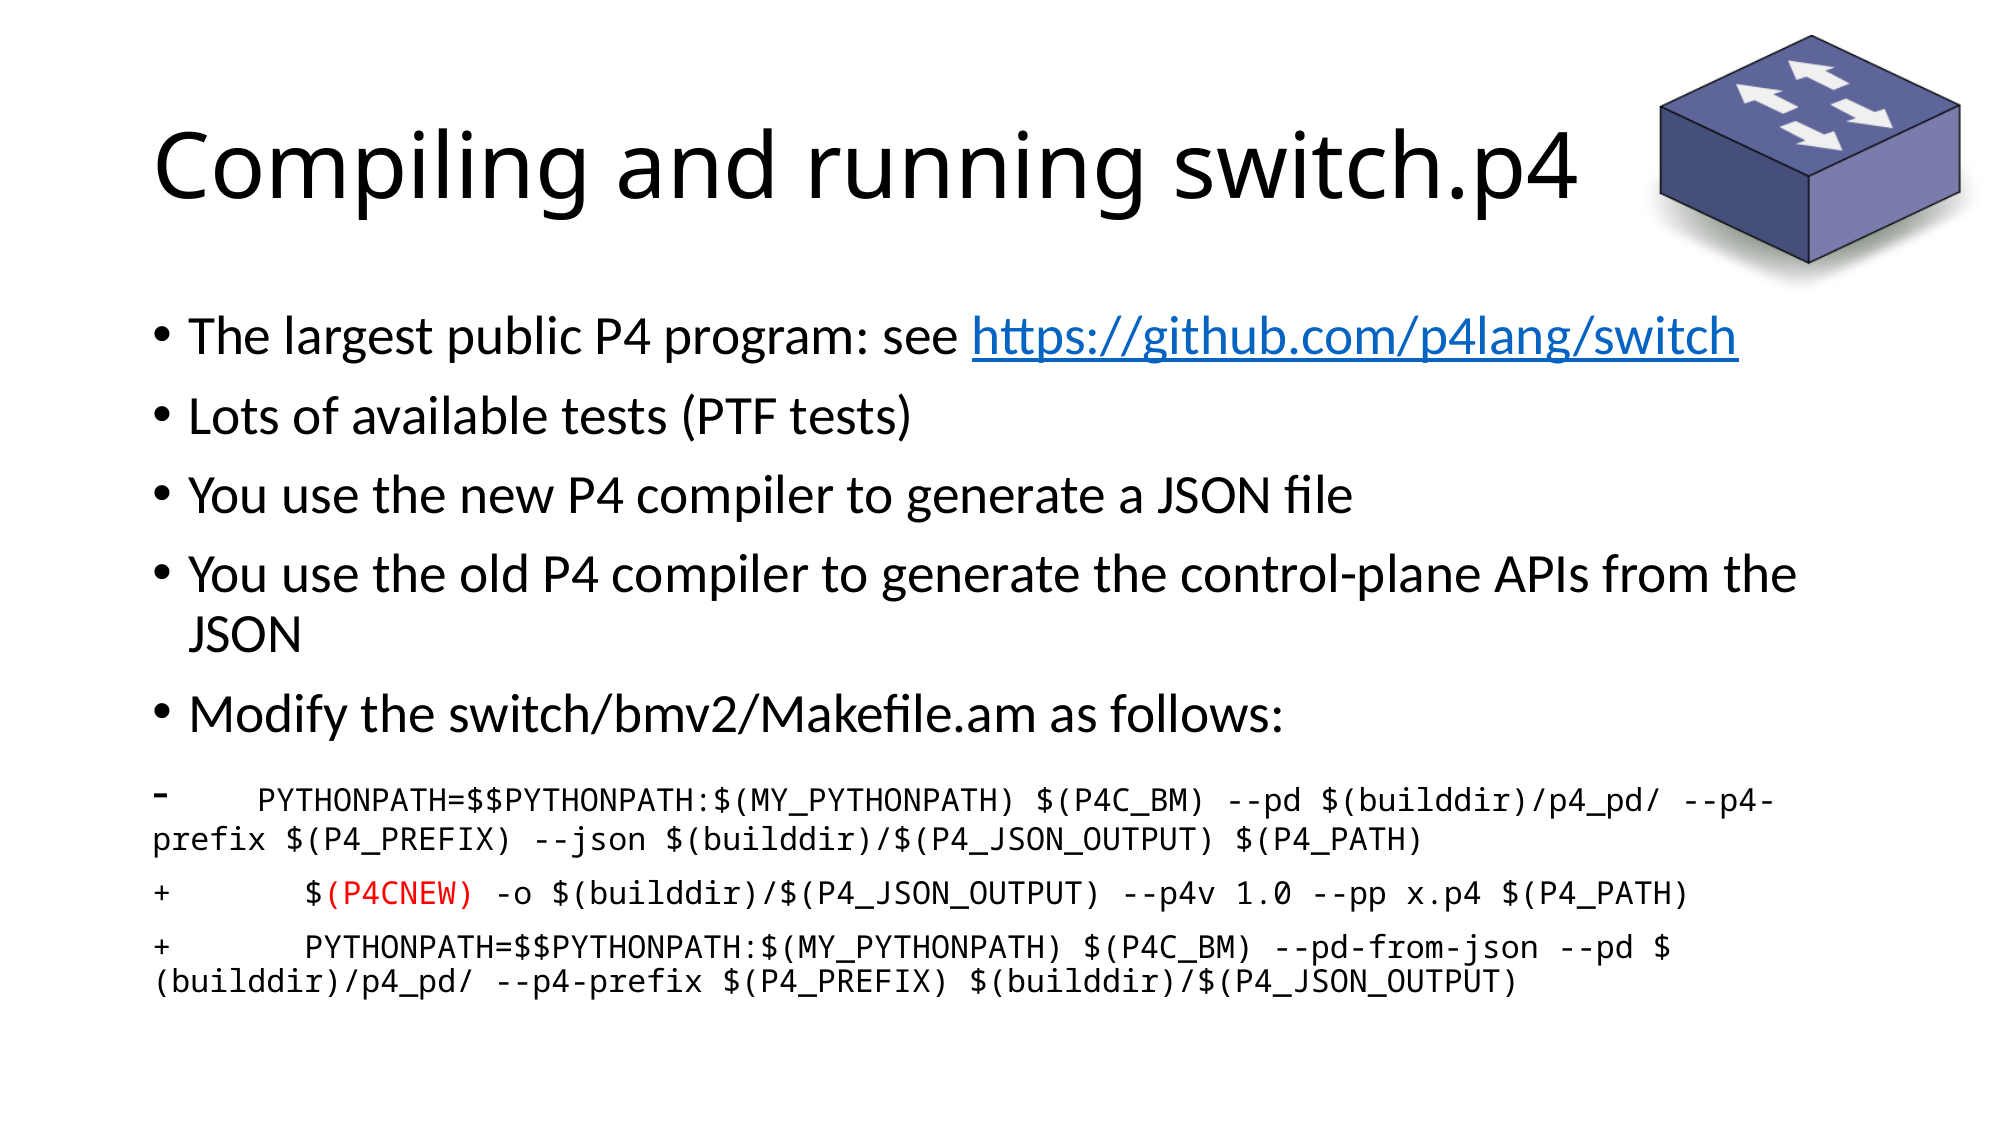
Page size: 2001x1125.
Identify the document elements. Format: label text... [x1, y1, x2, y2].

title Compiling and running switch.p4 [137, 59, 1635, 278]
list The largest public P4 program: see https://github.com/p4lang/switch Lots of available tests (PTF tests) You use the new P4 compiler to generate a JSON file You use the old P4 compiler to generate the control-plane APIs from the JSON Modify the switch/bmv2/Makefile.am as follows: - PYTHONPATH=$$PYTHONPATH:$(MY_PYTHONPATH) $(P4C_BM) --pd $(builddir)/p4_pd/ --p4-prefix $(P4_PREFIX) --json $(builddir)/$(P4_JSON_OUTPUT) $(P4_PATH) + $(P4CNEW) -o $(builddir)/$(P4_JSON_OUTPUT) --p4v 1.0 --pp x.p4 $(P4_PATH) + PYTHONPATH=$$PYTHONPATH:$(MY_PYTHONPATH) $(P4C_BM) --pd-from-json --pd $(builddir)/p4_pd/ --p4-prefix $(P4_PREFIX) $(builddir)/$(P4_JSON_OUTPUT) [137, 299, 1863, 1014]
picture [1635, 35, 1989, 302]
